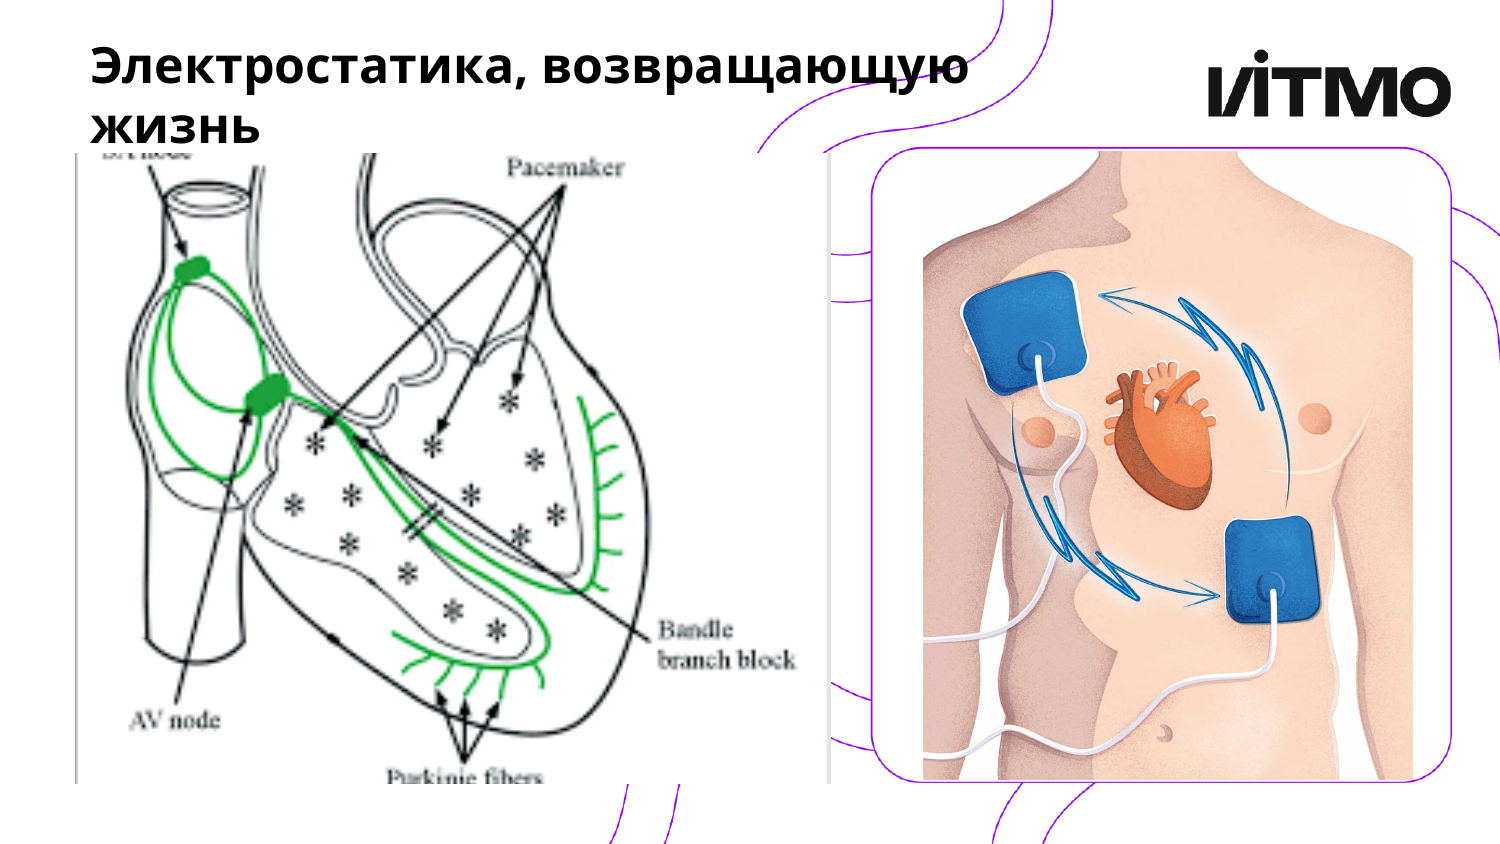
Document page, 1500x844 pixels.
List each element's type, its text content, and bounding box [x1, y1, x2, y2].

title Электростатика, возвращающую жизнь [75, 50, 1108, 137]
picture [0, 0, 1500, 844]
